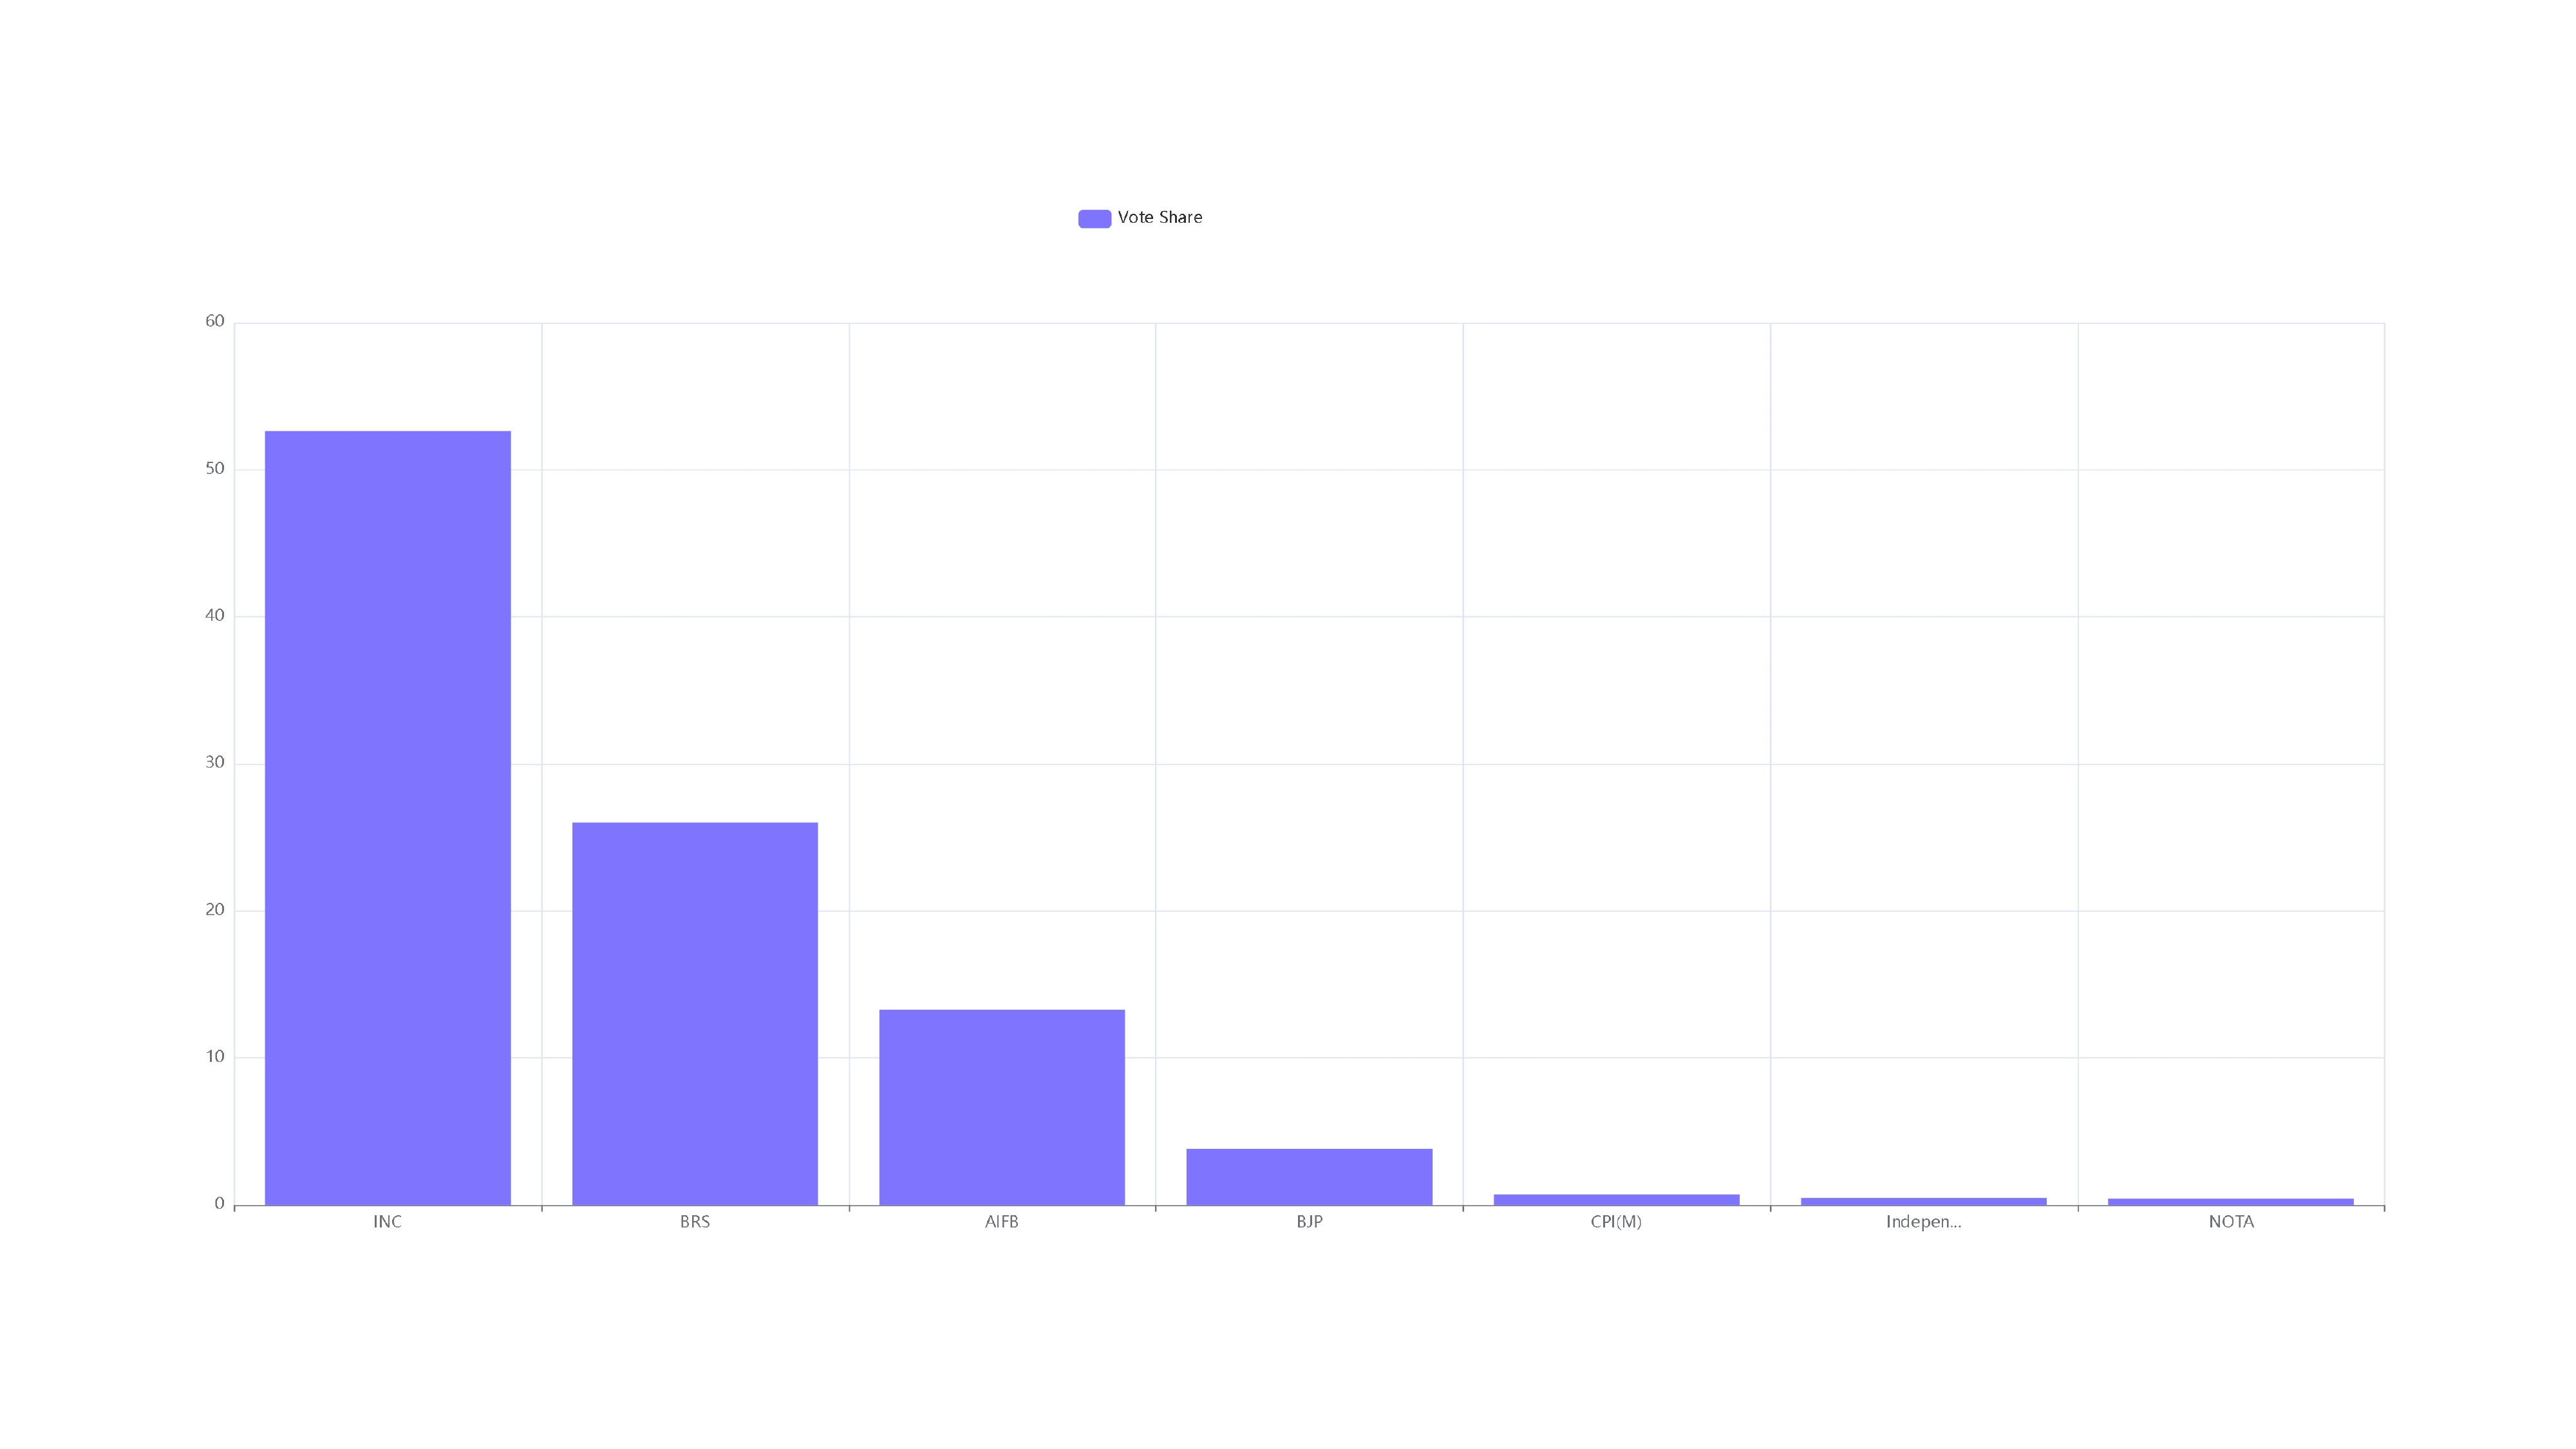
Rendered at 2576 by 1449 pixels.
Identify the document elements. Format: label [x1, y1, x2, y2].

picture [160, 152, 2430, 1288]
